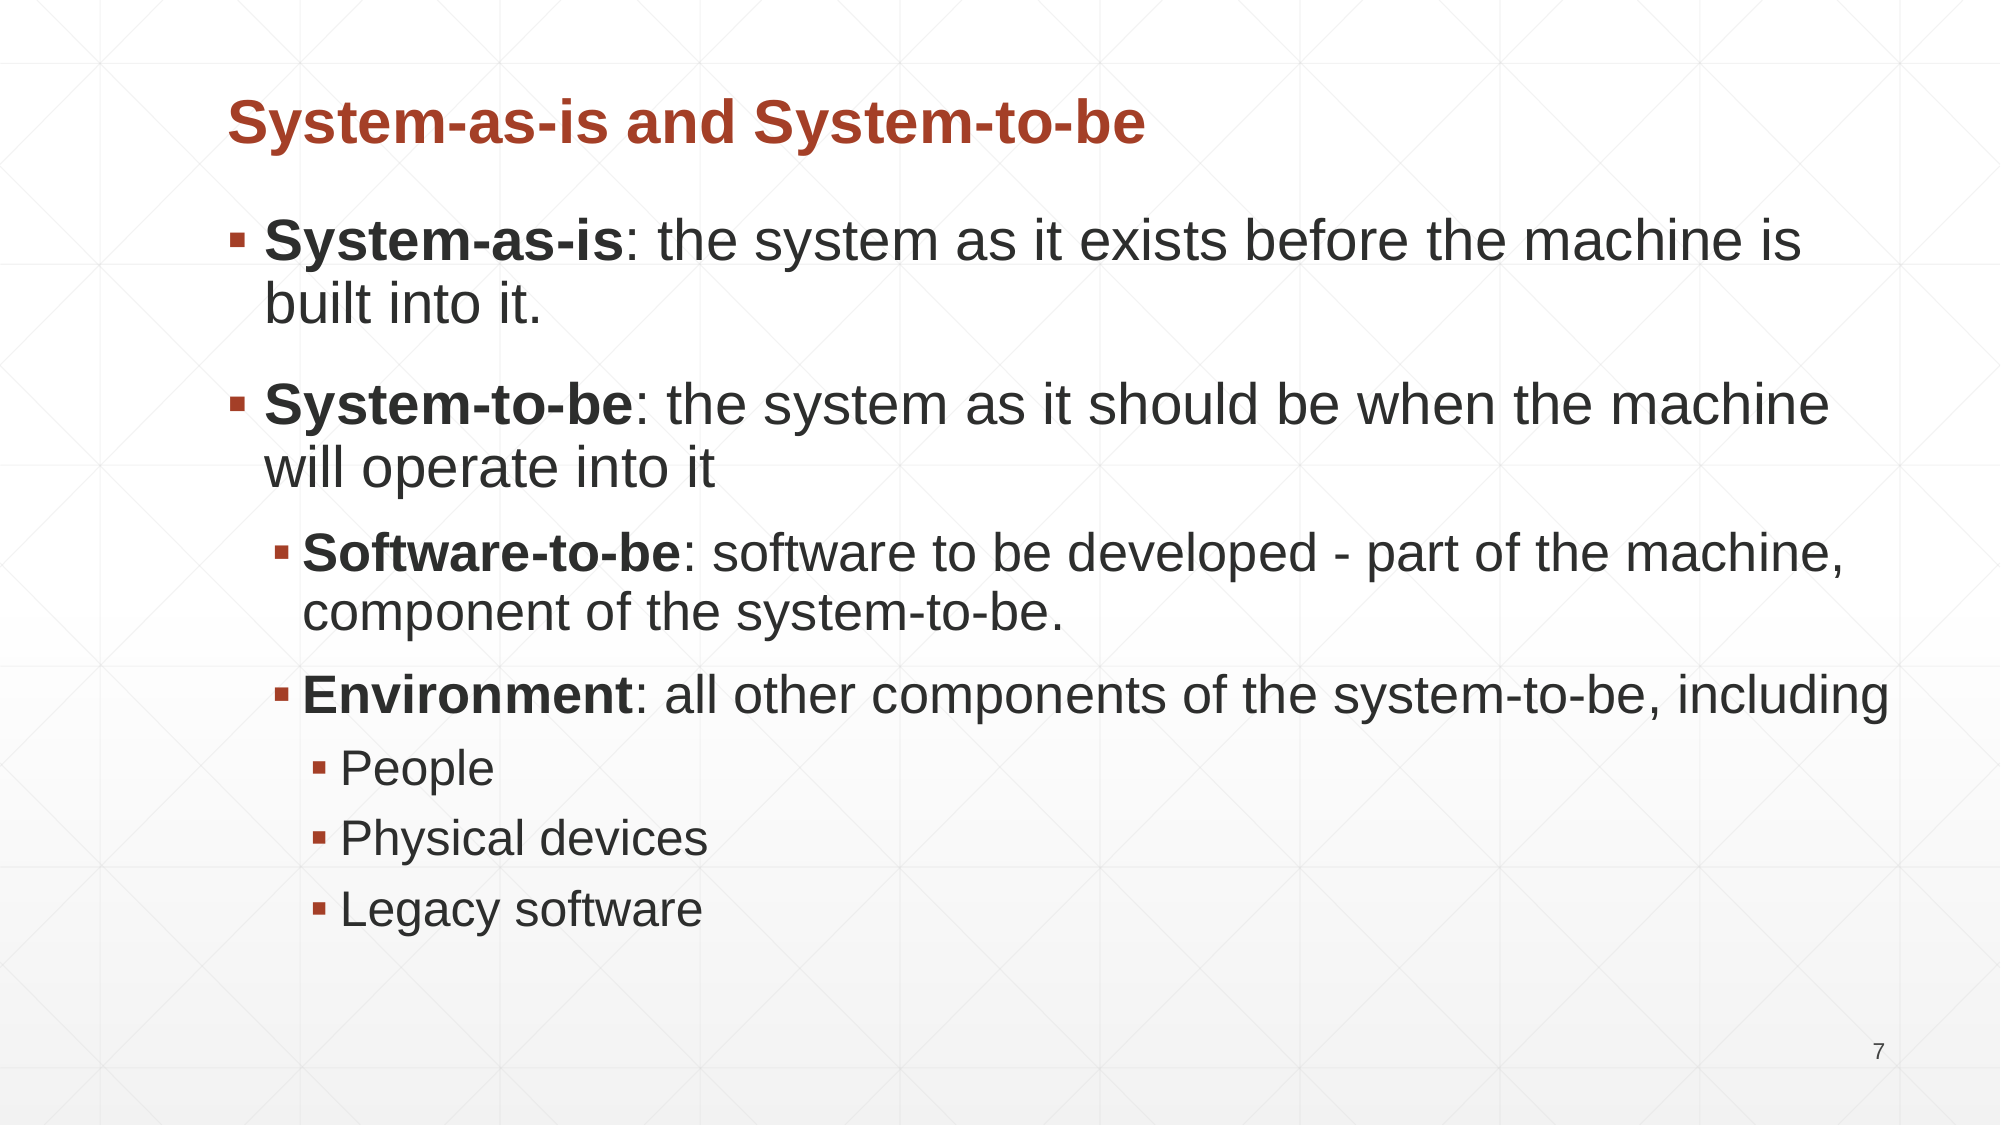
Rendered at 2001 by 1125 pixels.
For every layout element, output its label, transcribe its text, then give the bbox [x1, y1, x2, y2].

text_box System-as-is and System-to-be [212, 82, 1821, 165]
text_box System-as-is: the system as it exists before the machine is built into it. System-to-be: the system as it should be when the machine will operate into it Software-to-be: software to be developed - part of the machine, component of the system-to-be. Environment: all other components of the system-to-be, including People Physical devices Legacy software [212, 203, 1920, 995]
slide_number 7 [1749, 1031, 1901, 1069]
